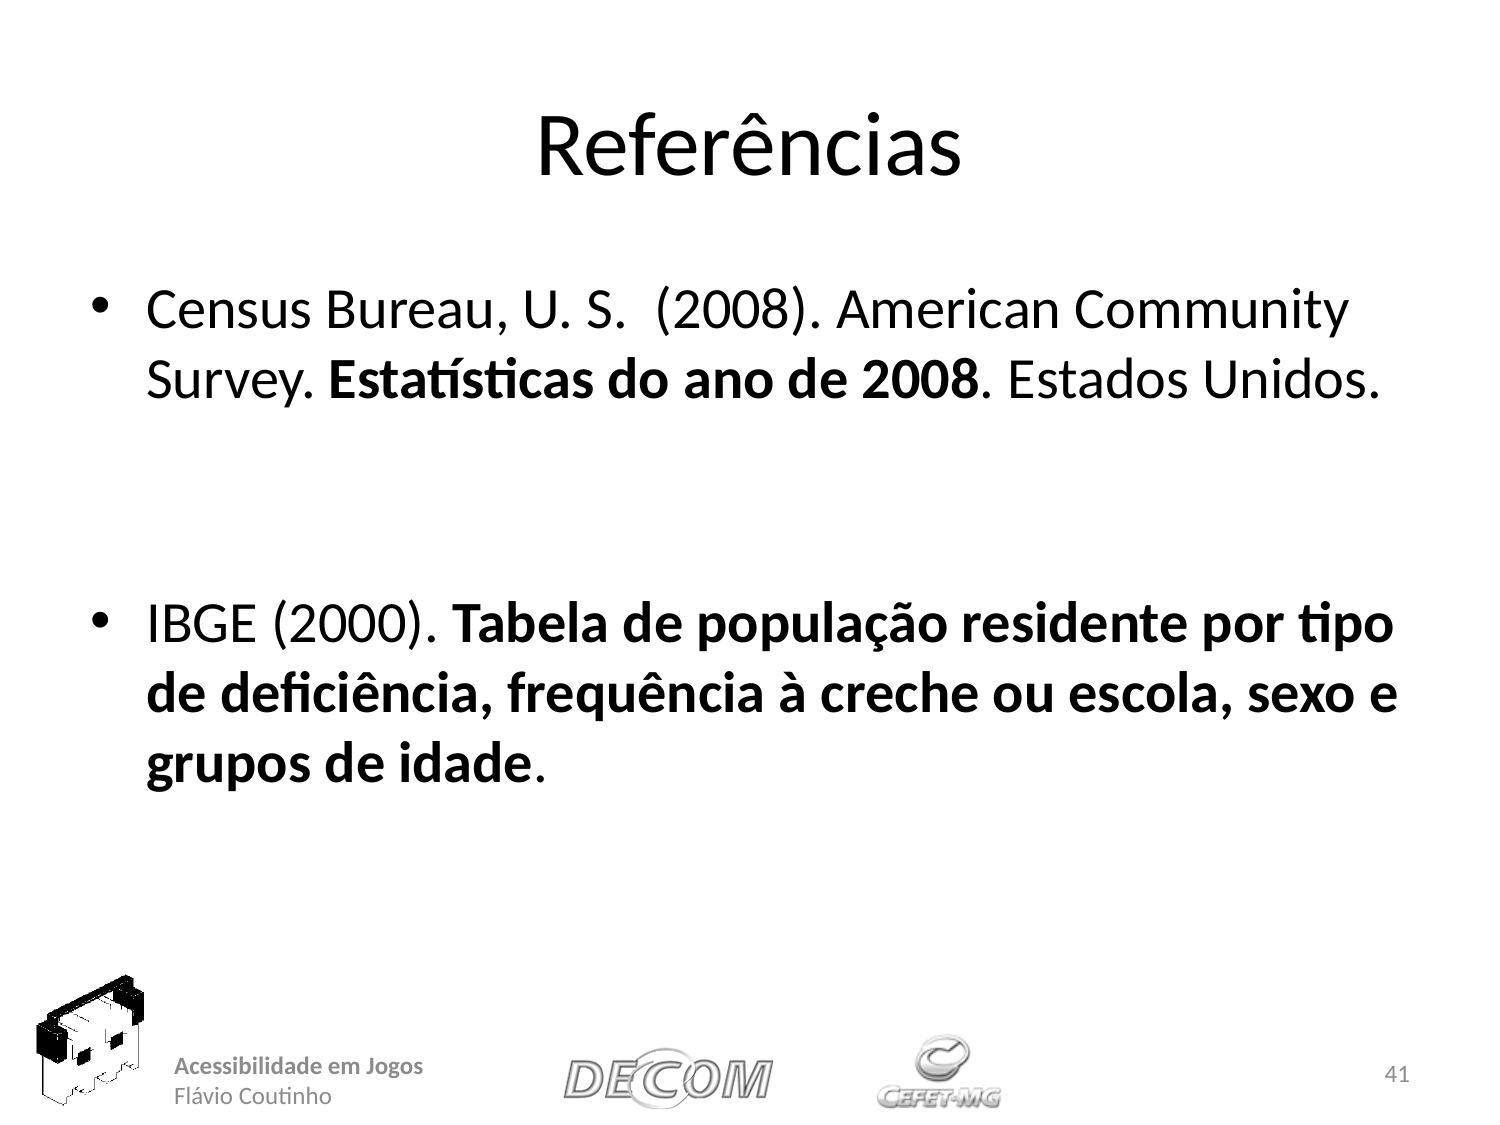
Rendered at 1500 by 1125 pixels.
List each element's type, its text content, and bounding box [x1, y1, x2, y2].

slide_number 41 [1074, 1042, 1425, 1103]
list Census Bureau, U. S. (2008). American Community Survey. Estatísticas do ano de 2008. Estados Unidos. IBGE (2000). Tabela de população residente por tipo de deficiência, frequência à creche ou escola, sexo e grupos de idade. [75, 262, 1425, 1005]
picture [877, 1034, 1003, 1110]
title Referências [75, 45, 1425, 233]
picture [561, 1046, 774, 1111]
